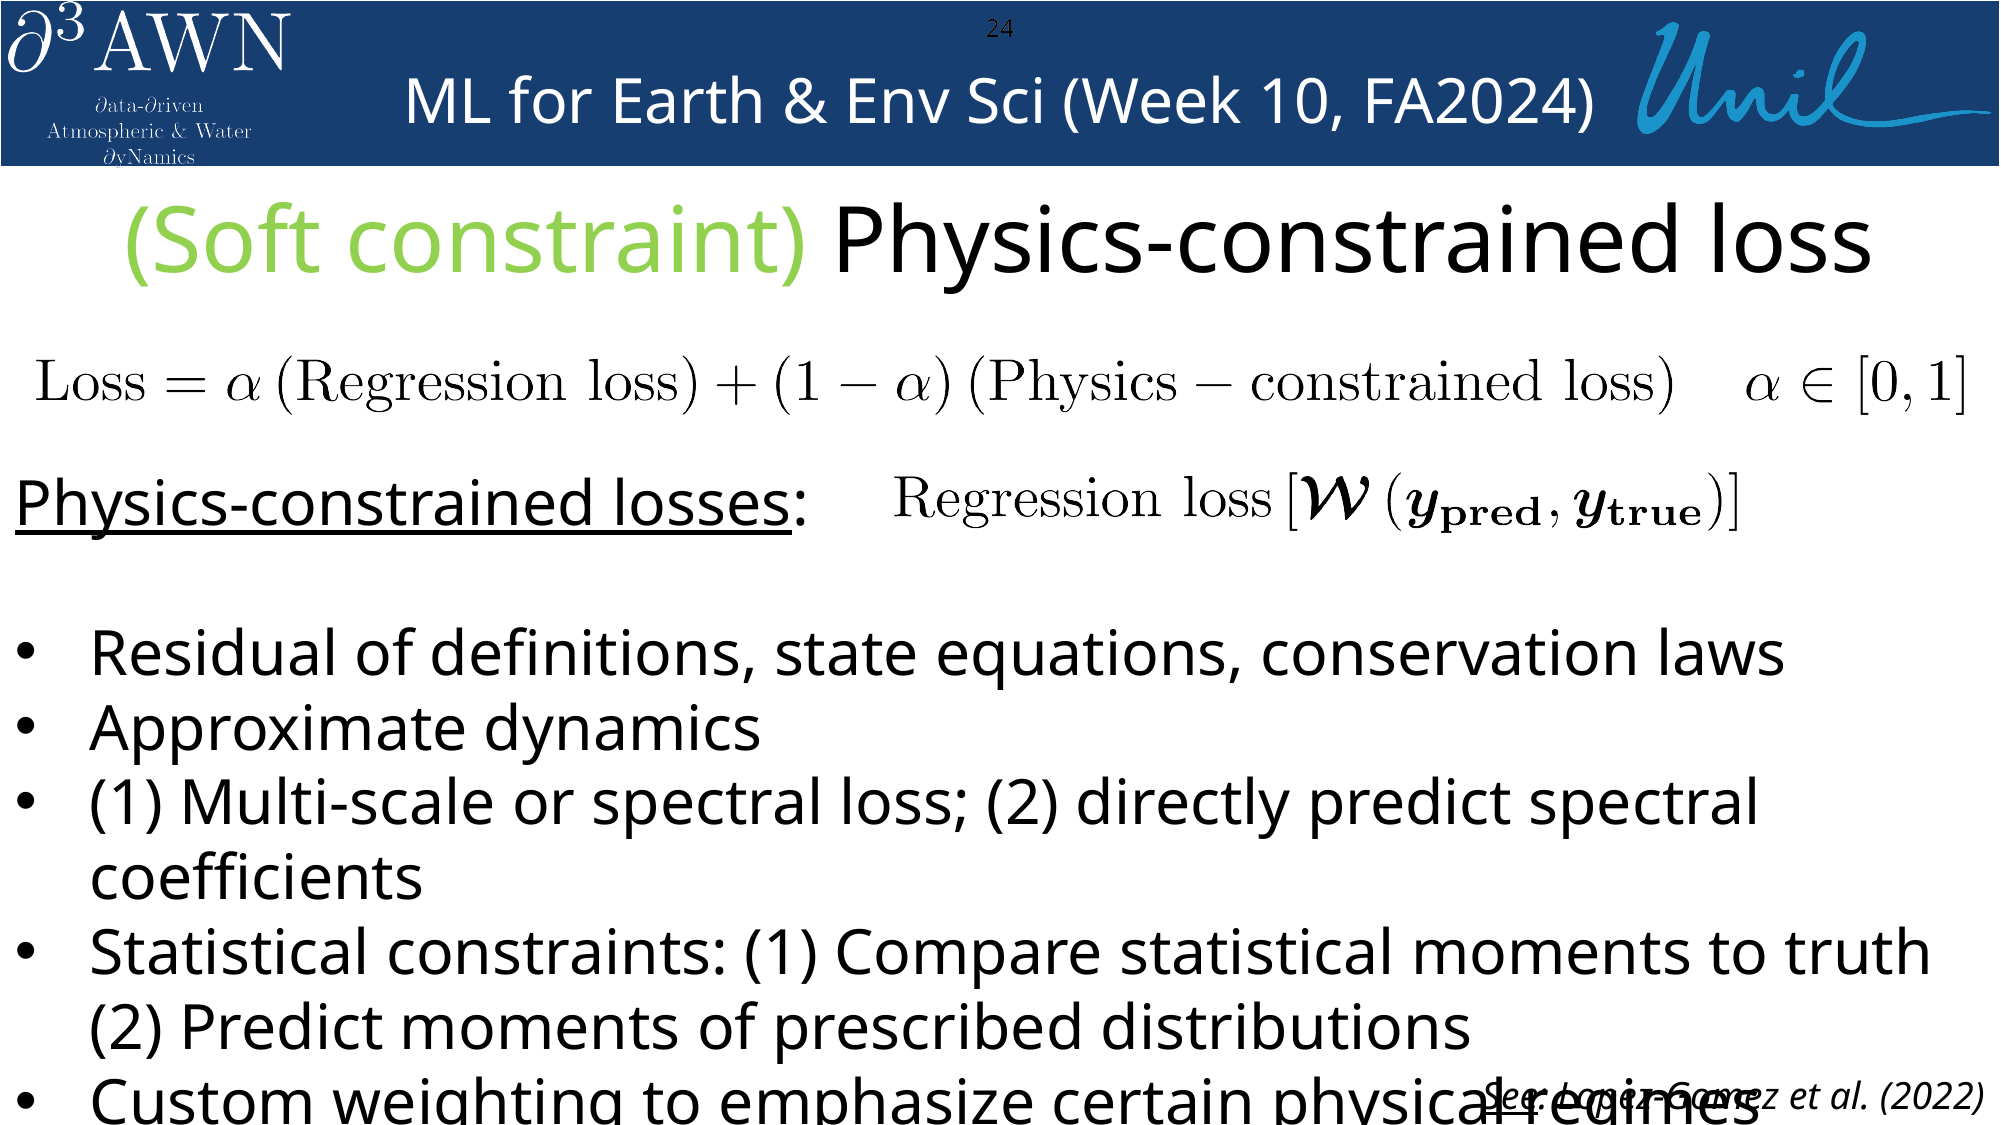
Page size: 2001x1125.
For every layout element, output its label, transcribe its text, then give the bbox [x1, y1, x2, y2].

title (Soft constraint) Physics-constrained loss [0, 171, 2000, 316]
picture [1609, 22, 2000, 145]
picture [894, 471, 1737, 533]
text_box Physics-constrained losses: Residual of definitions, state equations, conservation laws Approximate dynamics (1) Multi-scale or spectral loss; (2) directly predict spectral coefficients Statistical constraints: (1) Compare statistical moments to truth (2) Predict moments of prescribed distributions Custom weighting to emphasize certain physical regimes [0, 455, 2000, 1064]
picture [36, 355, 1964, 416]
picture [0, 0, 298, 168]
slide_number 24 [774, 0, 1225, 60]
text_box See: Lopez-Gomez et al. (2022) [0, 1064, 2000, 1125]
